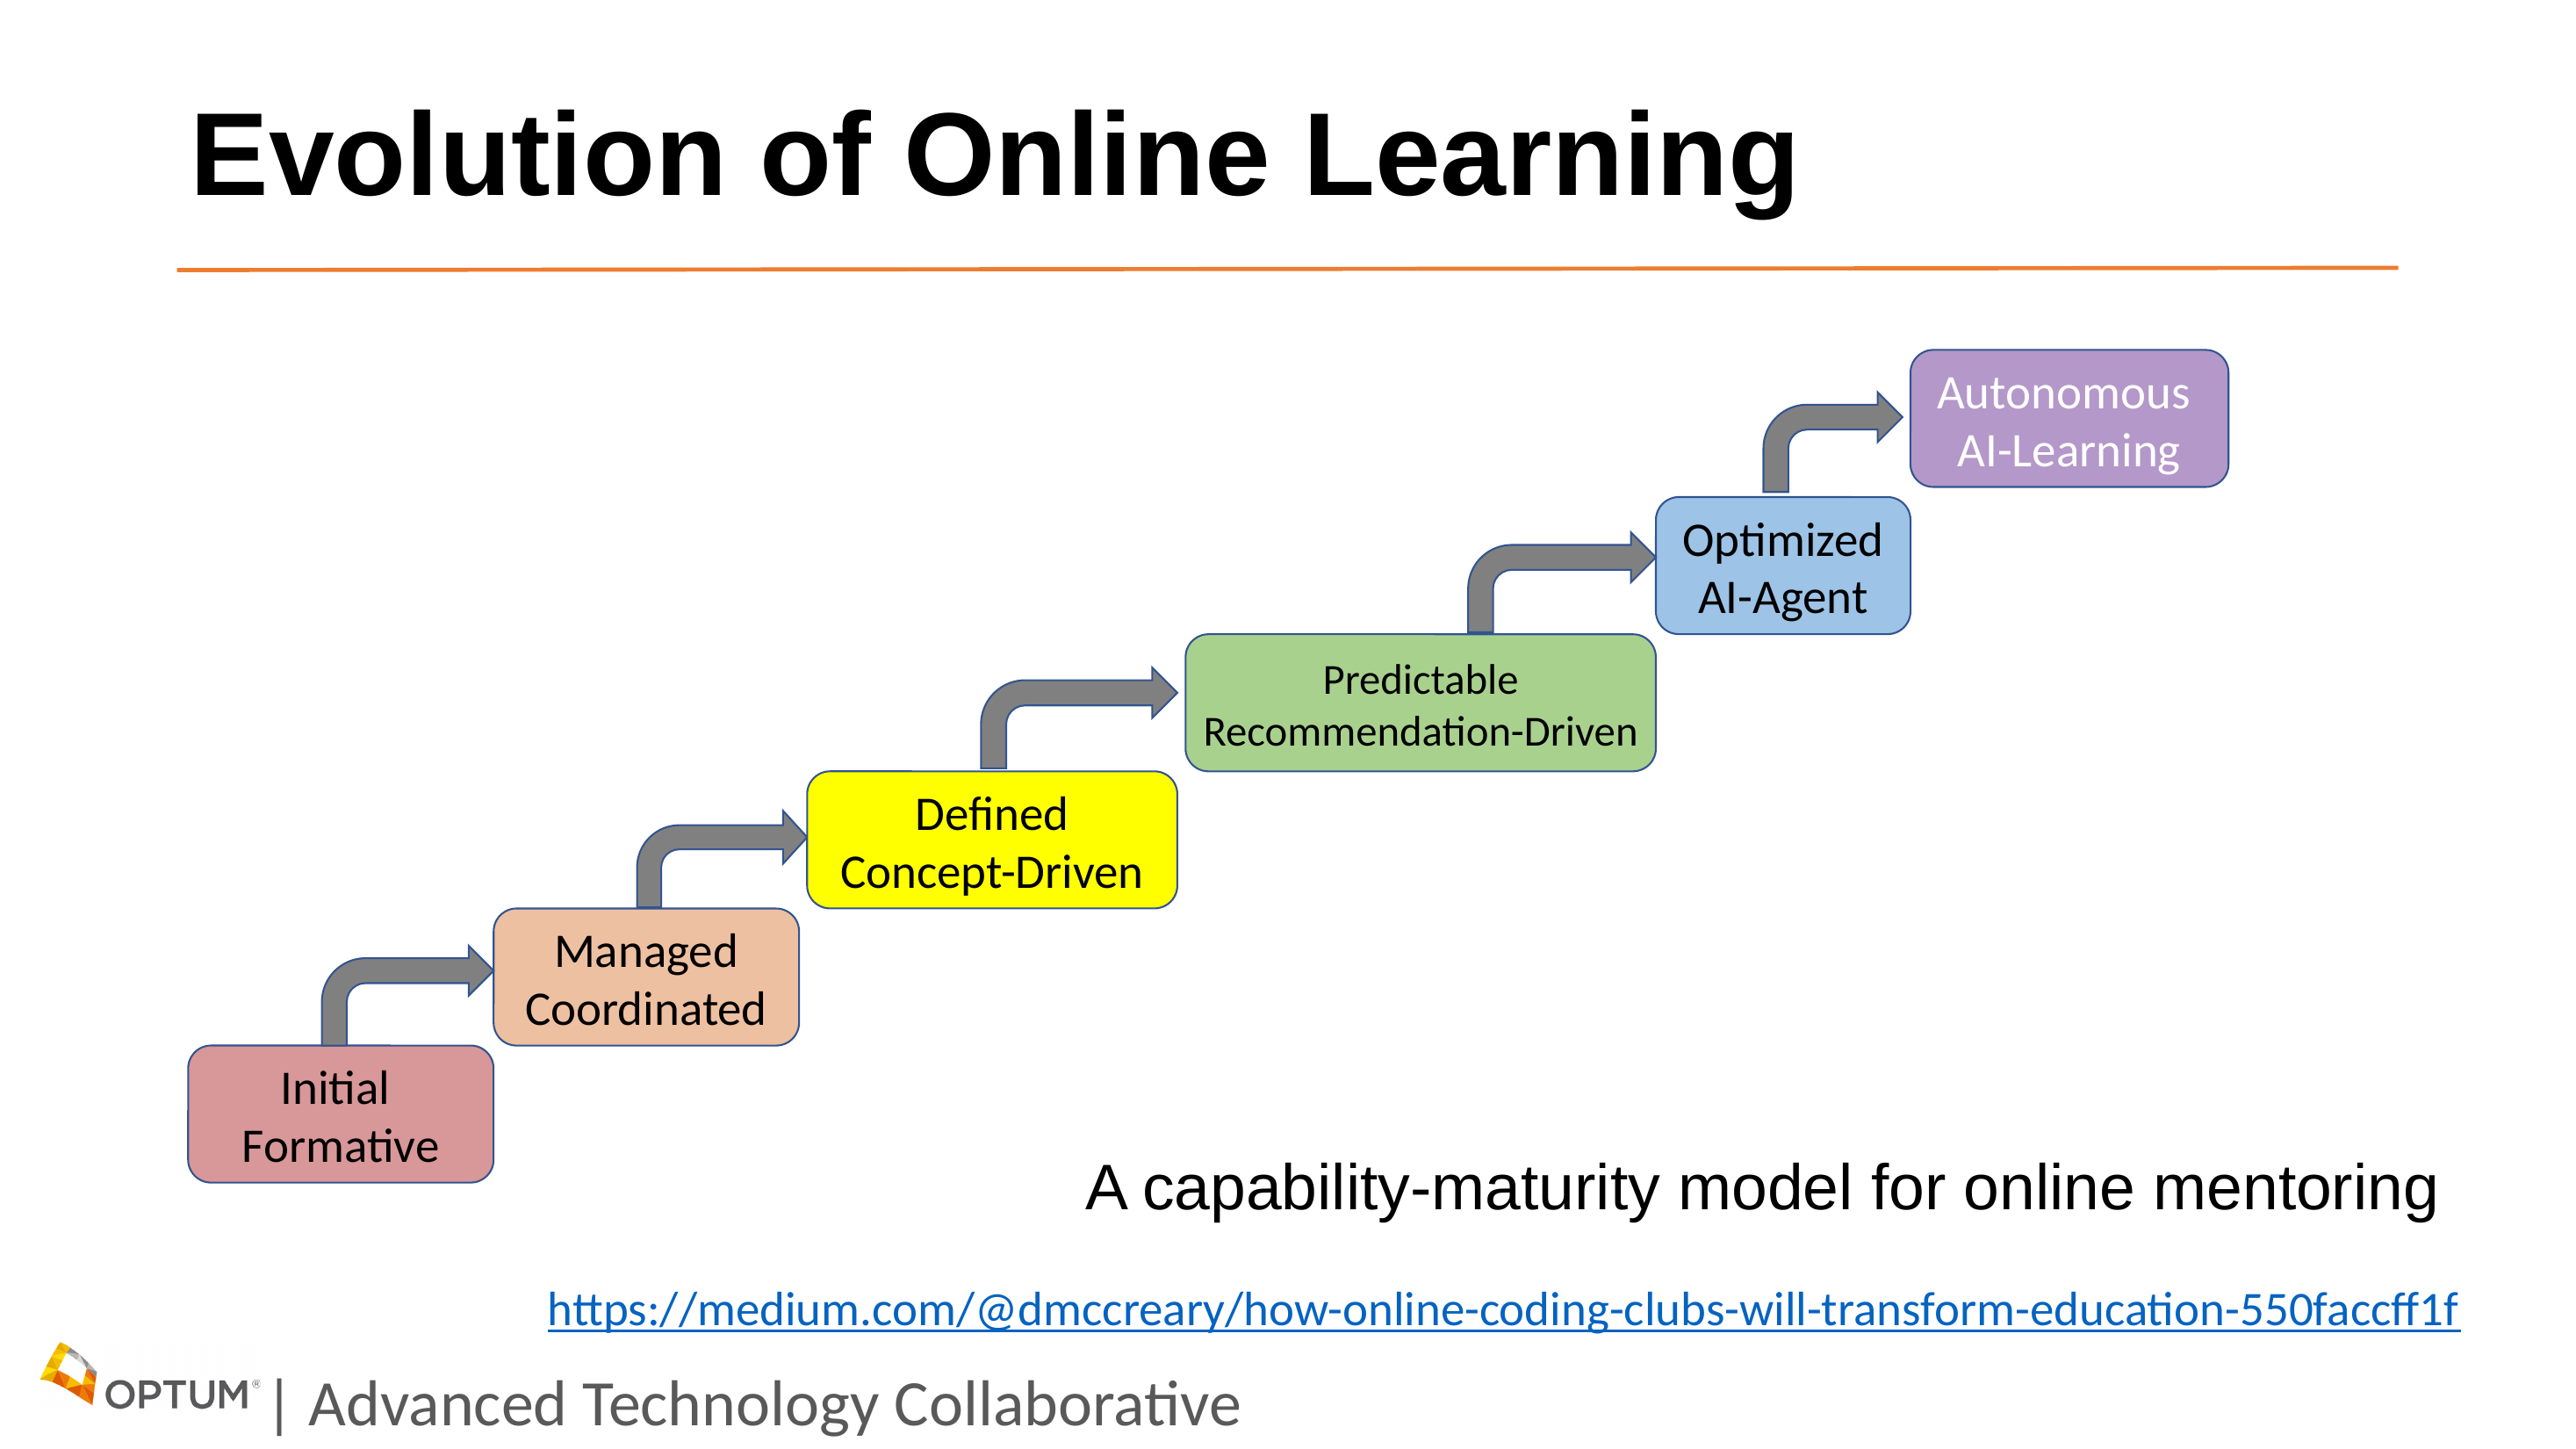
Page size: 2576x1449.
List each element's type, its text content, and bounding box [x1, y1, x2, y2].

title Evolution of Online Learning [176, 76, 2399, 236]
text_box Optimized AI-Agent [1654, 495, 1912, 636]
text_box [1467, 530, 1658, 633]
text_box [320, 943, 495, 1047]
list A capability-maturity model for online mentoring [807, 1148, 2453, 1271]
text_box https://medium.com/@dmccreary/how-online-coding-clubs-will-transform-education-550faccff1f [534, 1271, 2474, 1343]
text_box Defined Concept-Driven [806, 770, 1178, 910]
text_box Autonomous AI-Learning [1909, 349, 2230, 488]
text_box [636, 808, 806, 907]
text_box Predictable Recommendation-Driven [1184, 633, 1658, 773]
text_box [980, 665, 1179, 769]
picture [40, 1337, 261, 1415]
text_box Initial Formative [187, 1044, 495, 1184]
text_box Managed Coordinated [493, 907, 801, 1047]
text_box [1762, 390, 1904, 494]
